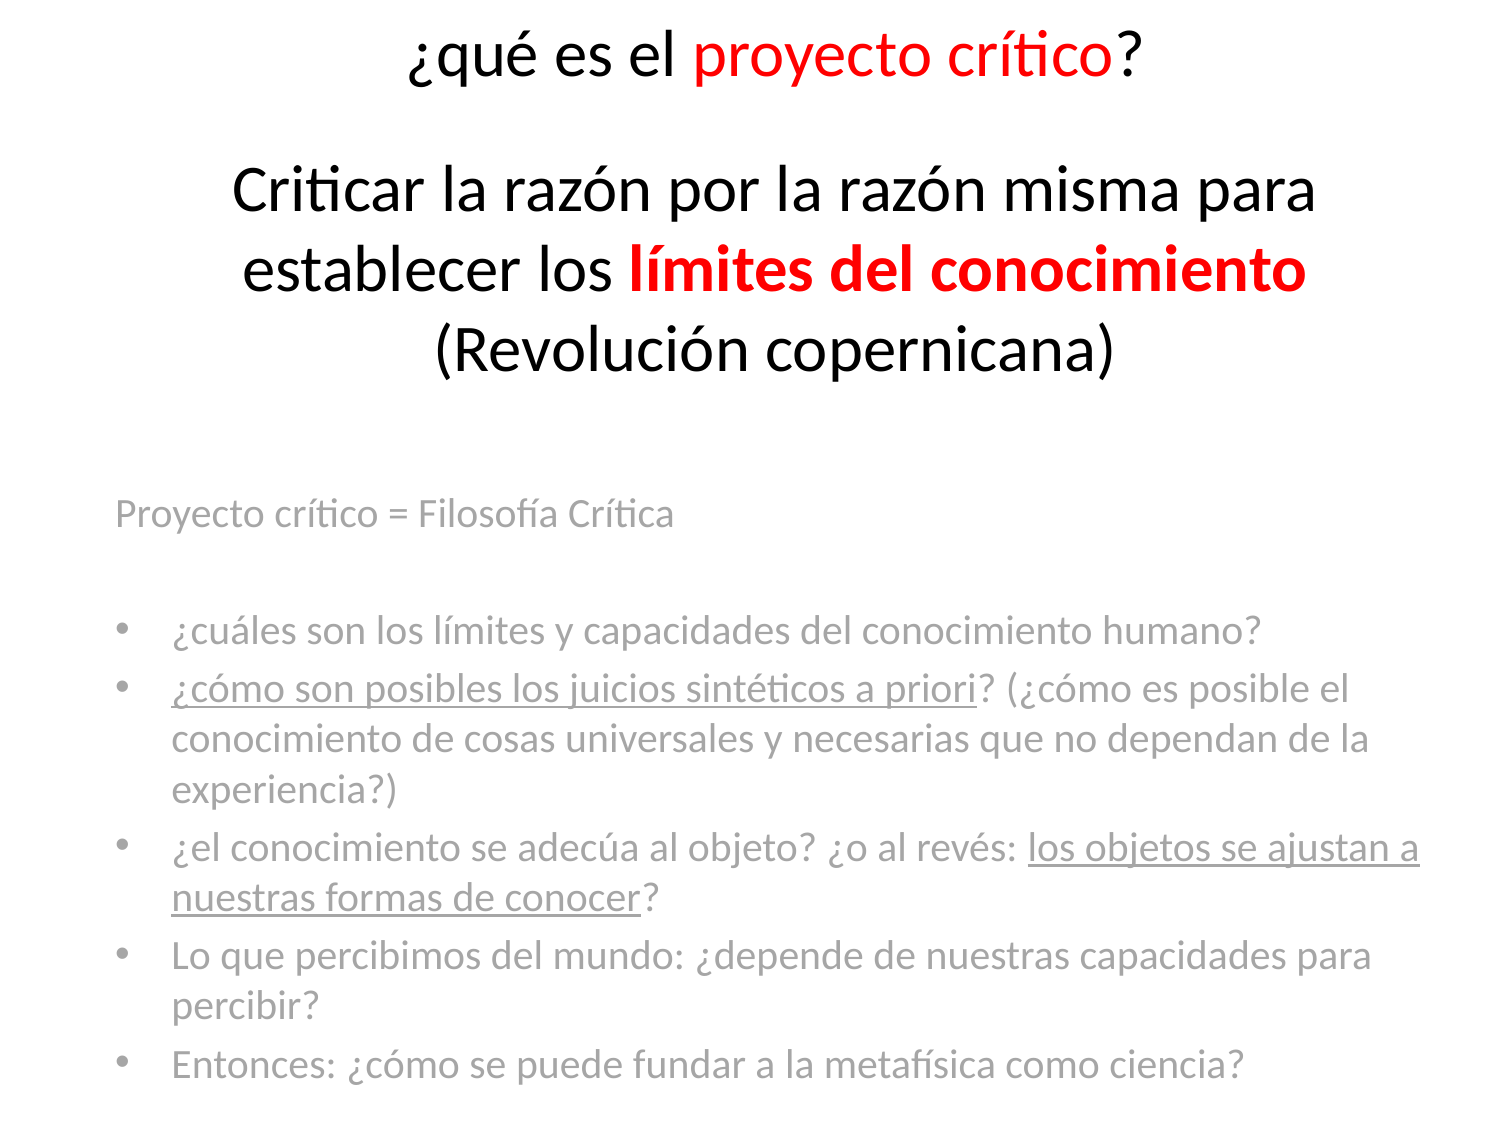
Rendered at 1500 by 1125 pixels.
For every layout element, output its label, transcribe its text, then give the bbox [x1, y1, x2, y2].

text_box Criticar la razón por la razón misma para establecer los límites del conocimiento (Revolución copernicana) Proyecto crítico = Filosofía Crítica ¿cuáles son los límites y capacidades del conocimiento humano? ¿cómo son posibles los juicios sintéticos a priori? (¿cómo es posible el conocimiento de cosas universales y necesarias que no dependan de la experiencia?) ¿el conocimiento se adecúa al objeto? ¿o al revés: los objetos se ajustan a nuestras formas de conocer? Lo que percibimos del mundo: ¿depende de nuestras capacidades para percibir? Entonces: ¿cómo se puede fundar a la metafísica como ciencia? [100, 137, 1451, 693]
list ¿qué es el proyecto crítico? [100, 2, 1451, 137]
